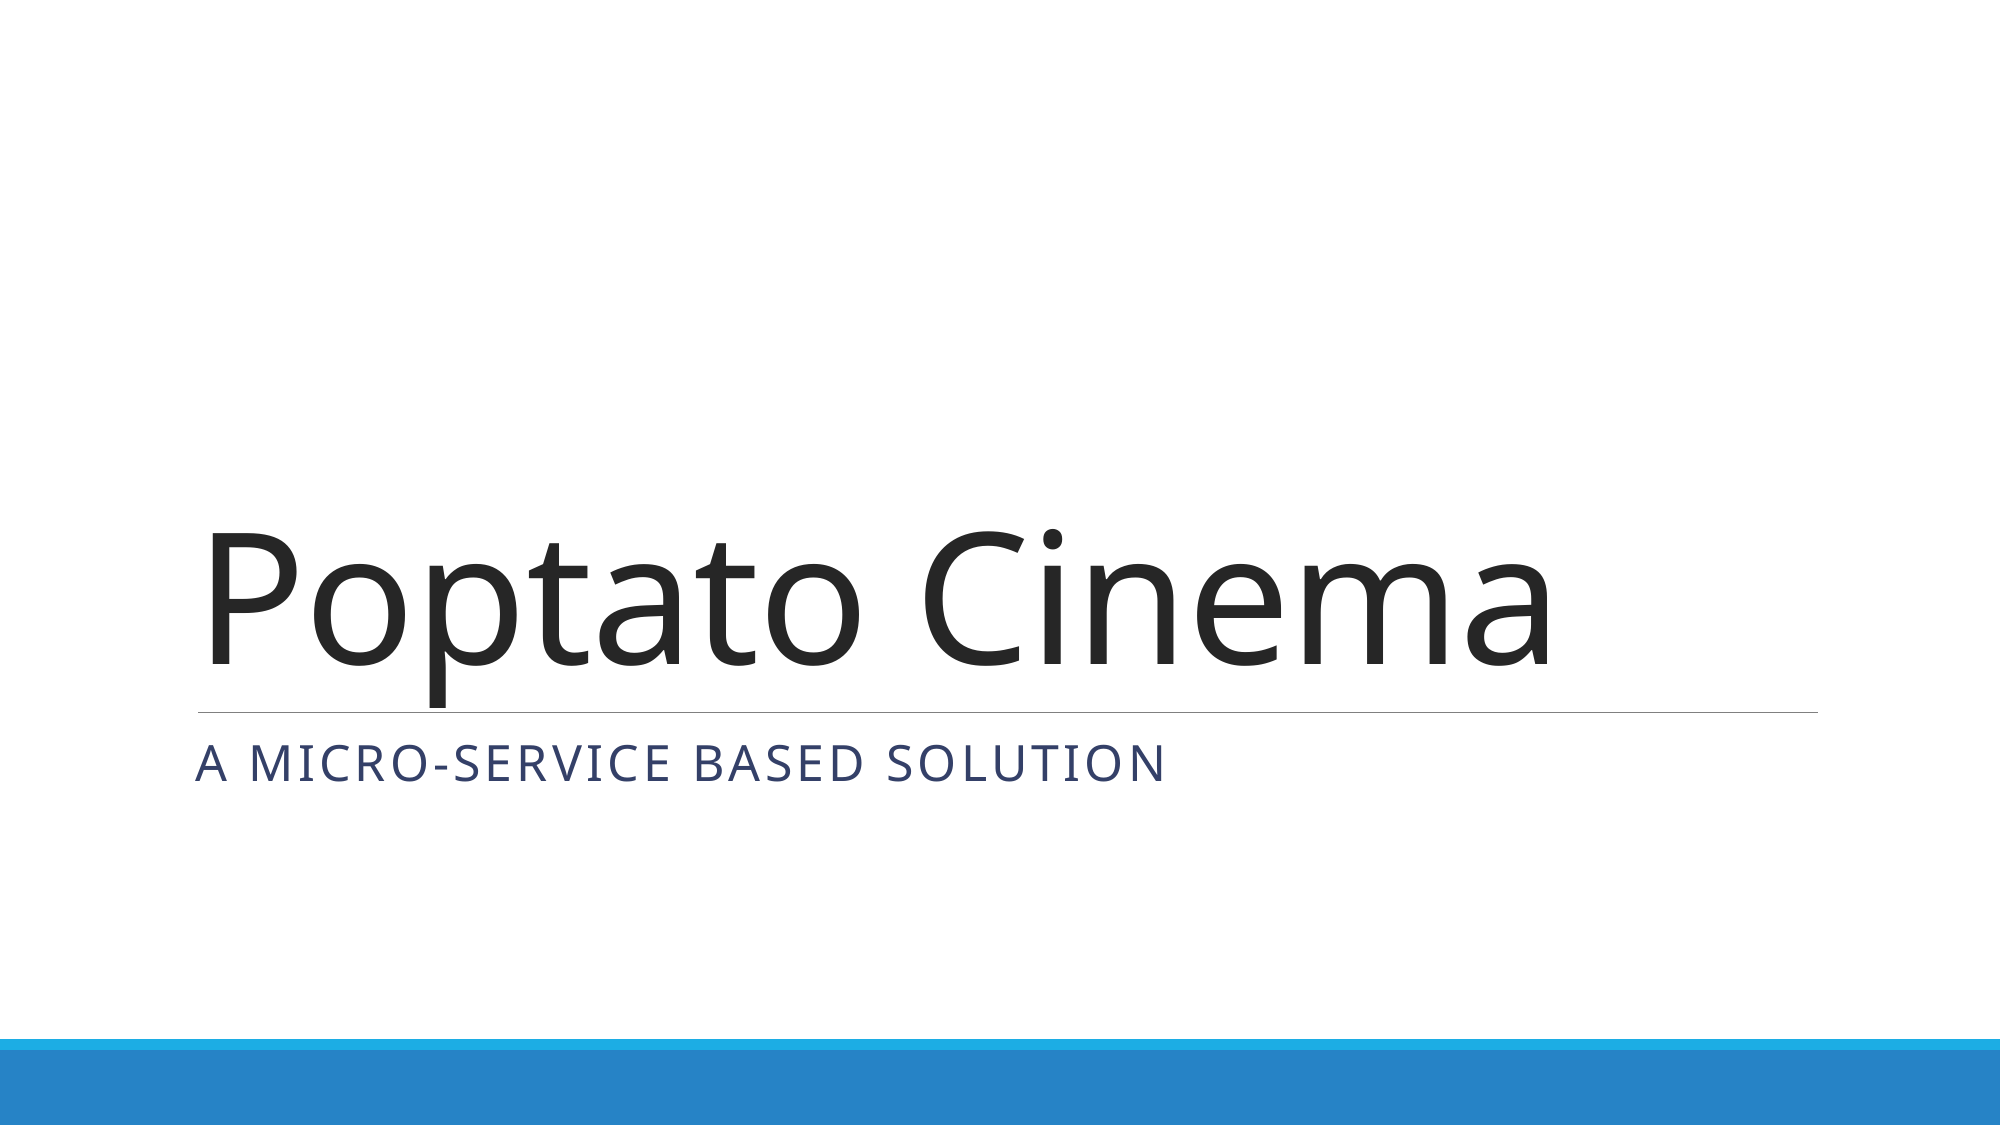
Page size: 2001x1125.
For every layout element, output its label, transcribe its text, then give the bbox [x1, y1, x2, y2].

title Poptato Cinema [180, 124, 1830, 710]
subtitle A micro-service based solution [180, 730, 1831, 919]
